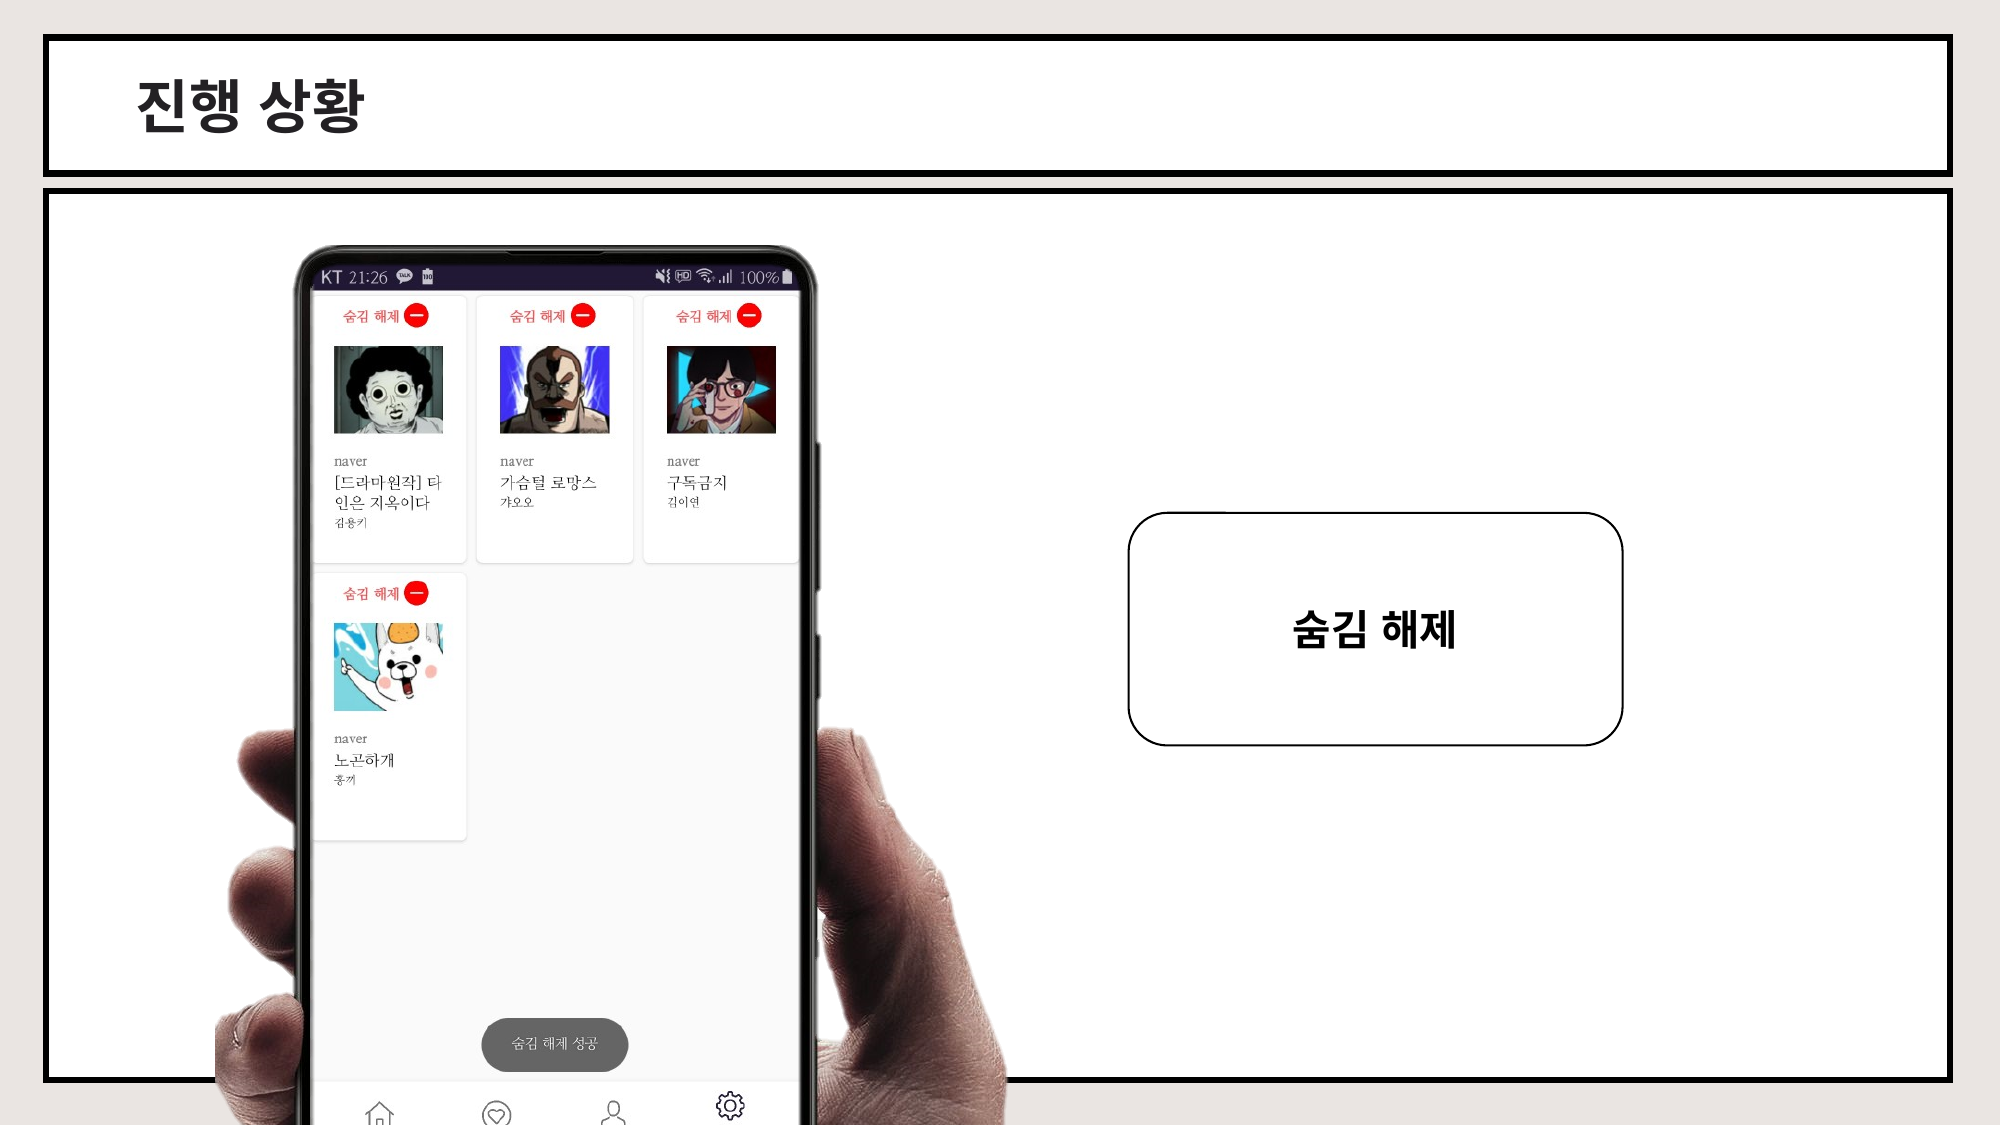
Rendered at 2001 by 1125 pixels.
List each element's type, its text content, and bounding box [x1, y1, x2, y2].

text_box 숨김 해제 [1127, 511, 1624, 747]
picture [202, 245, 1094, 1125]
text_box [45, 190, 1951, 1081]
text_box 진행 상황 [45, 36, 1951, 175]
